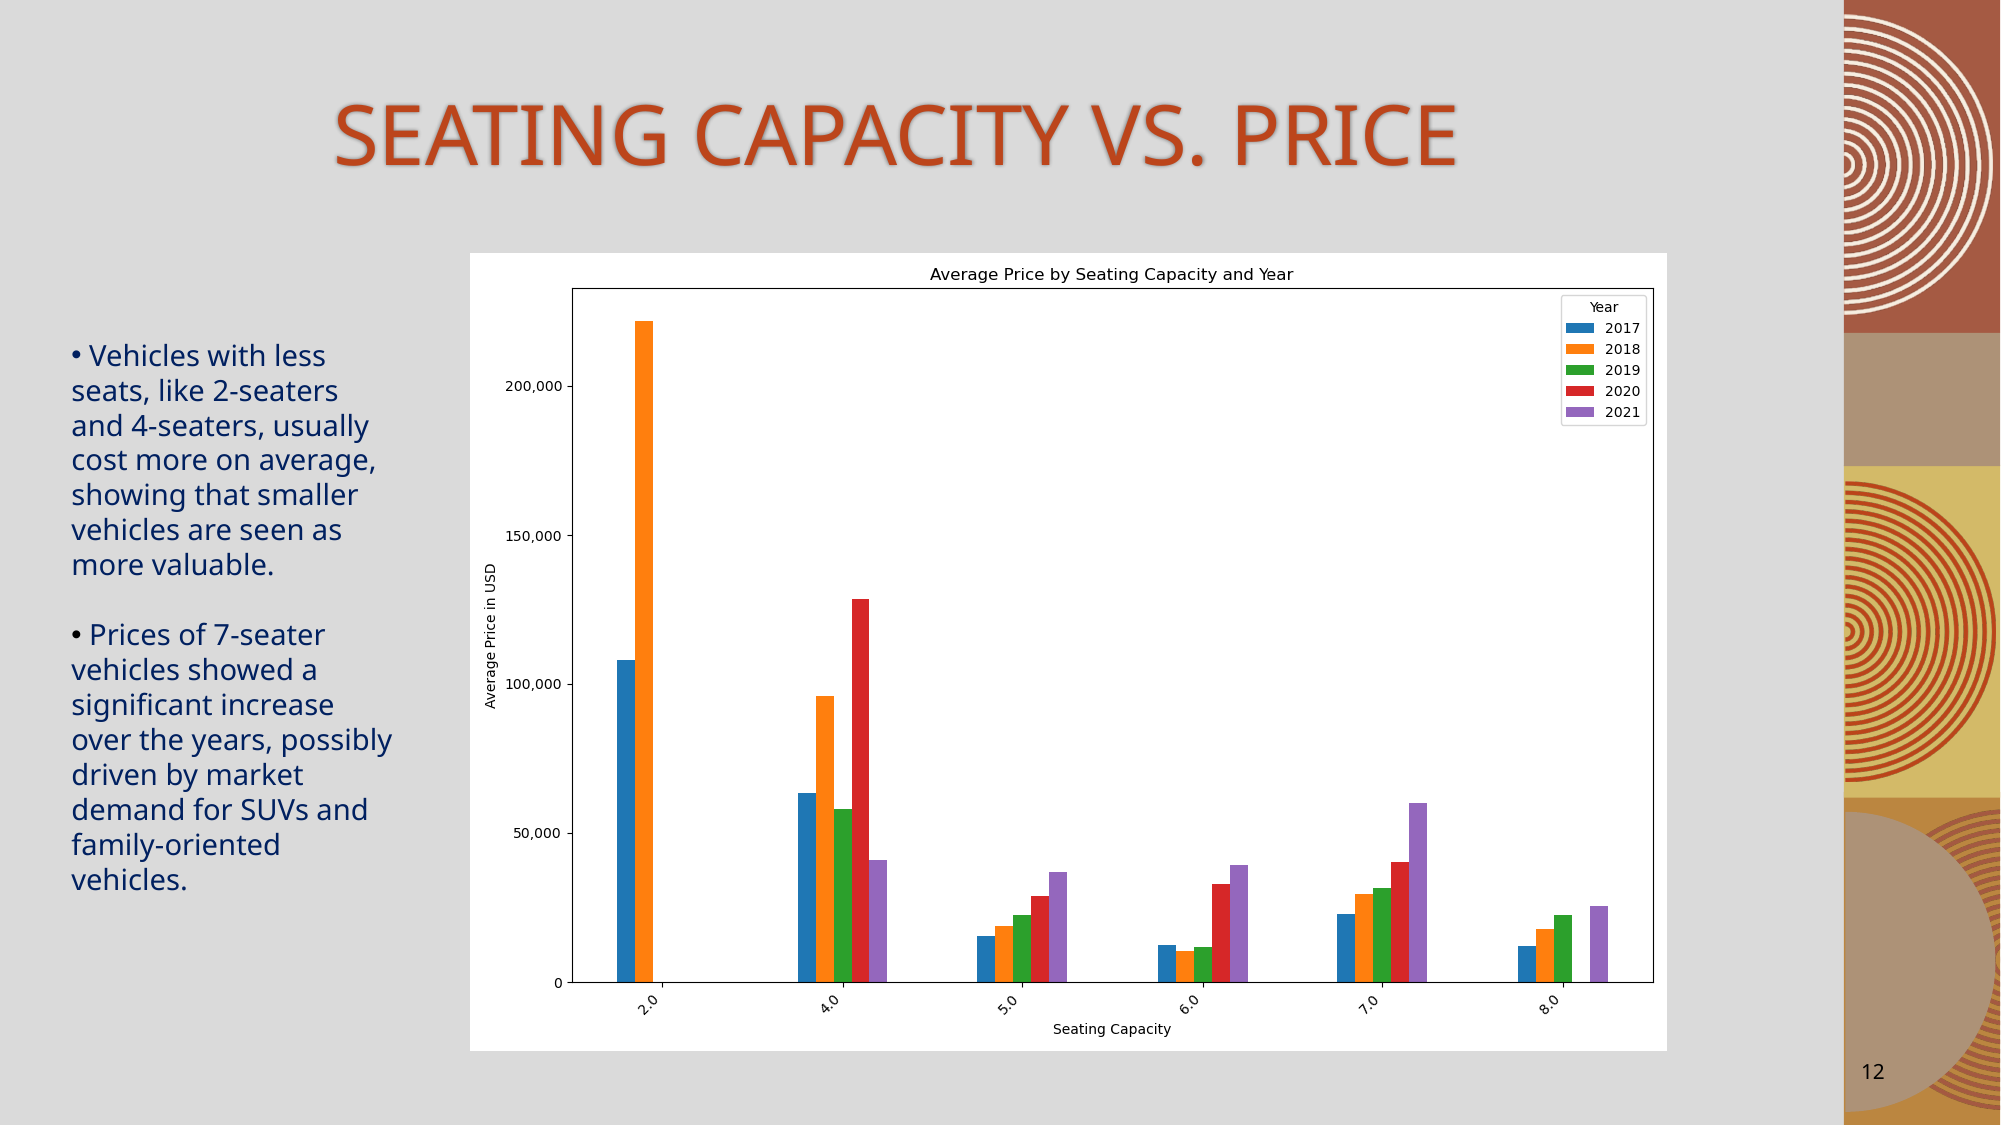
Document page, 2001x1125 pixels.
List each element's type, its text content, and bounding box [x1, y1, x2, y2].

title Seating capacity vs. price [126, 74, 1667, 219]
picture [1844, 15, 1993, 314]
picture [470, 253, 1668, 1051]
text_box Vehicles with less seats, like 2-seaters and 4-seaters, usually cost more on average, showing that smaller vehicles are seen as more valuable. Prices of 7-seater vehicles showed a significant increase over the years, possibly driven by market demand for SUVs and family-oriented vehicles. [56, 329, 412, 939]
picture [1846, 482, 1996, 782]
picture [1860, 810, 2001, 1110]
slide_number 12 [1824, 1042, 1900, 1103]
